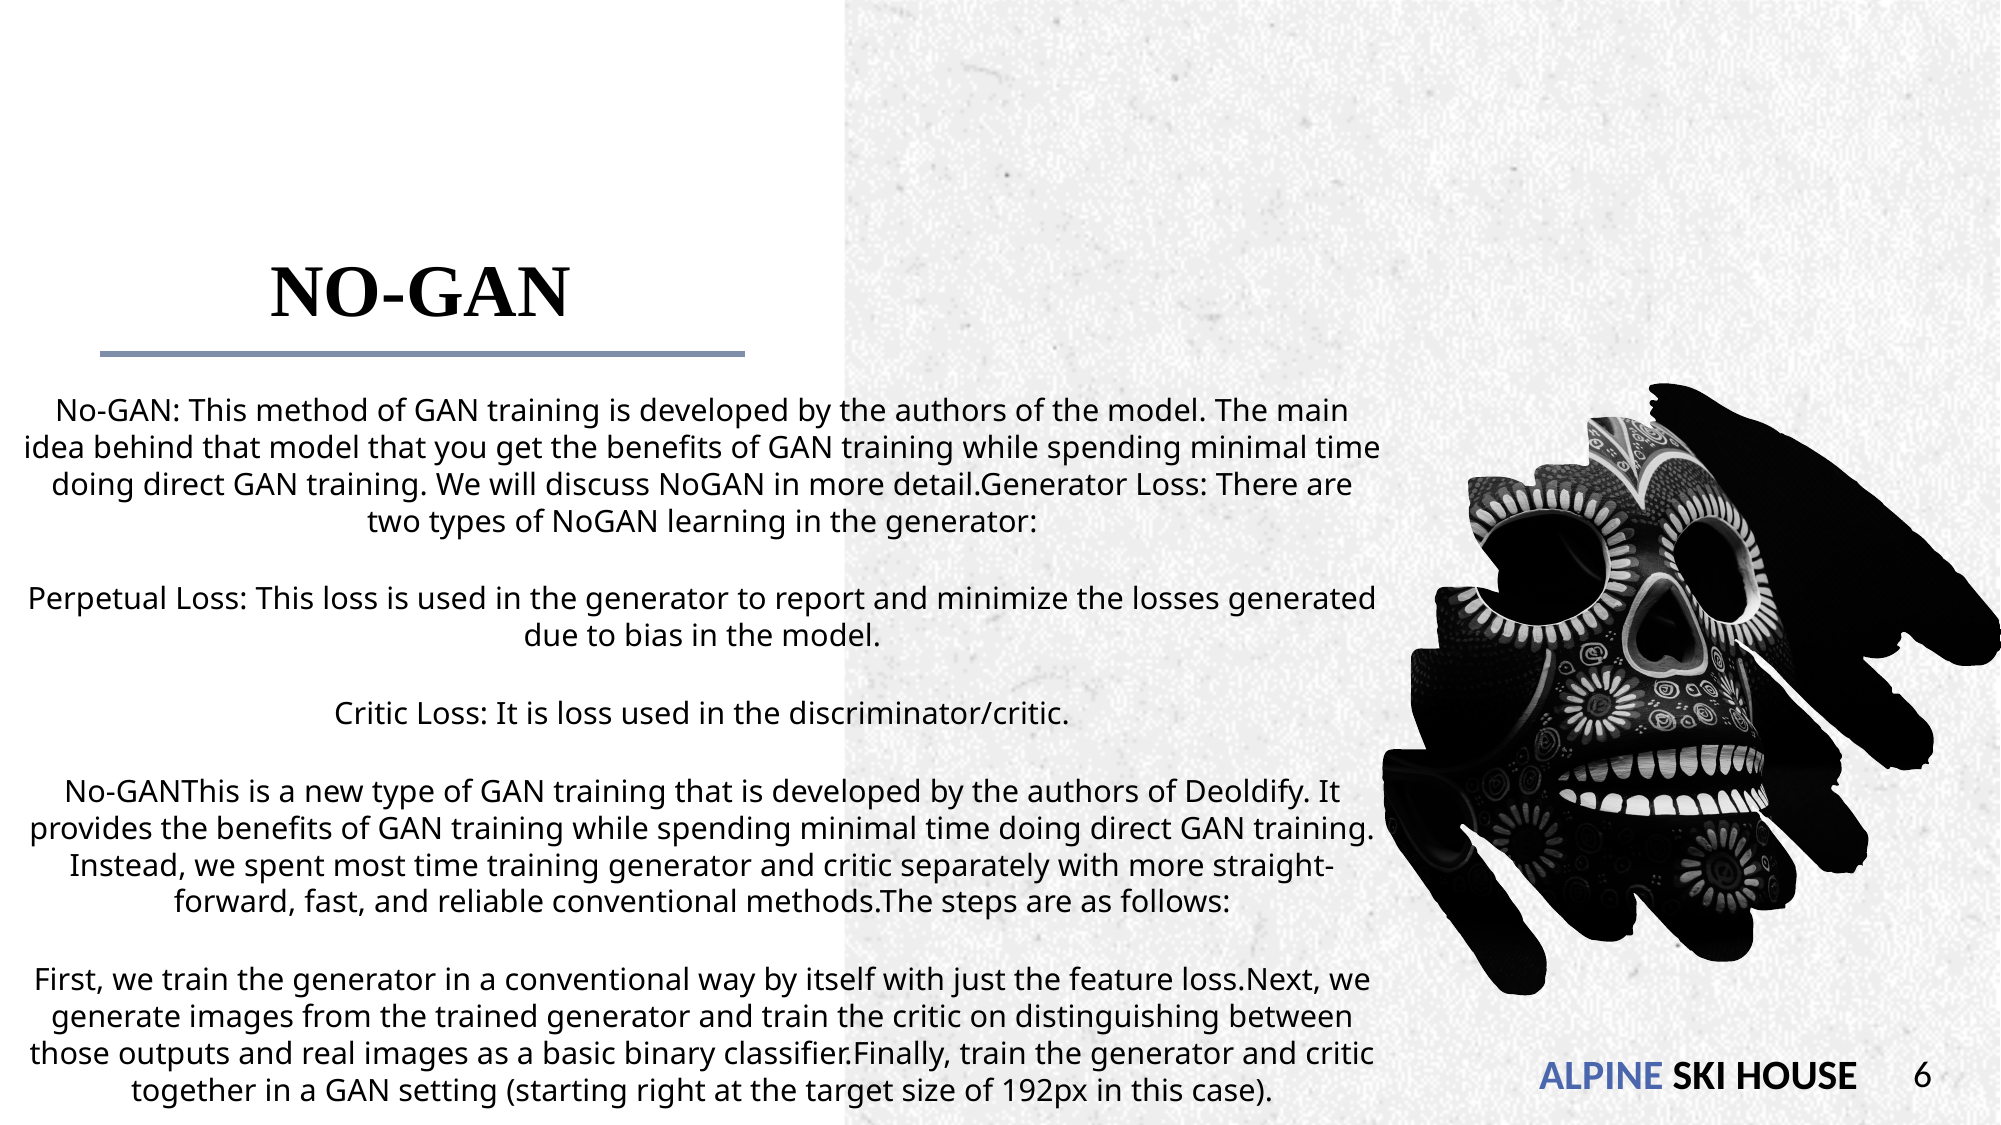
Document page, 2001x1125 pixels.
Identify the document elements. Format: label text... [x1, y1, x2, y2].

picture [845, 0, 2001, 1125]
list No-GAN: This method of GAN training is developed by the authors of the model. The main idea behind that model that you get the benefits of GAN training while spending minimal time doing direct GAN training. We will discuss NoGAN in more detail.Generator Loss: There are two types of NoGAN learning in the generator: Perpetual Loss: This loss is used in the generator to report and minimize the losses generated due to bias in the model. Critic Loss: It is loss used in the discriminator/critic. No-GANThis is a new type of GAN training that is developed by the authors of Deoldify. It provides the benefits of GAN training while spending minimal time doing direct GAN training. Instead, we spent most time training generator and critic separately with more straight-forward, fast, and reliable conventional methods.The steps are as follows: First, we train the generator in a conventional way by itself with just the feature loss.Next, we generate images from the trained generator and train the critic on distinguishing between those outputs and real images as a basic binary classifier.Finally, train the generator and critic together in a GAN setting (starting right at the target size of 192px in this case). [22, 383, 1383, 1125]
slide_number 6 [1496, 1042, 1947, 1103]
title NO-GAN [78, 227, 764, 383]
